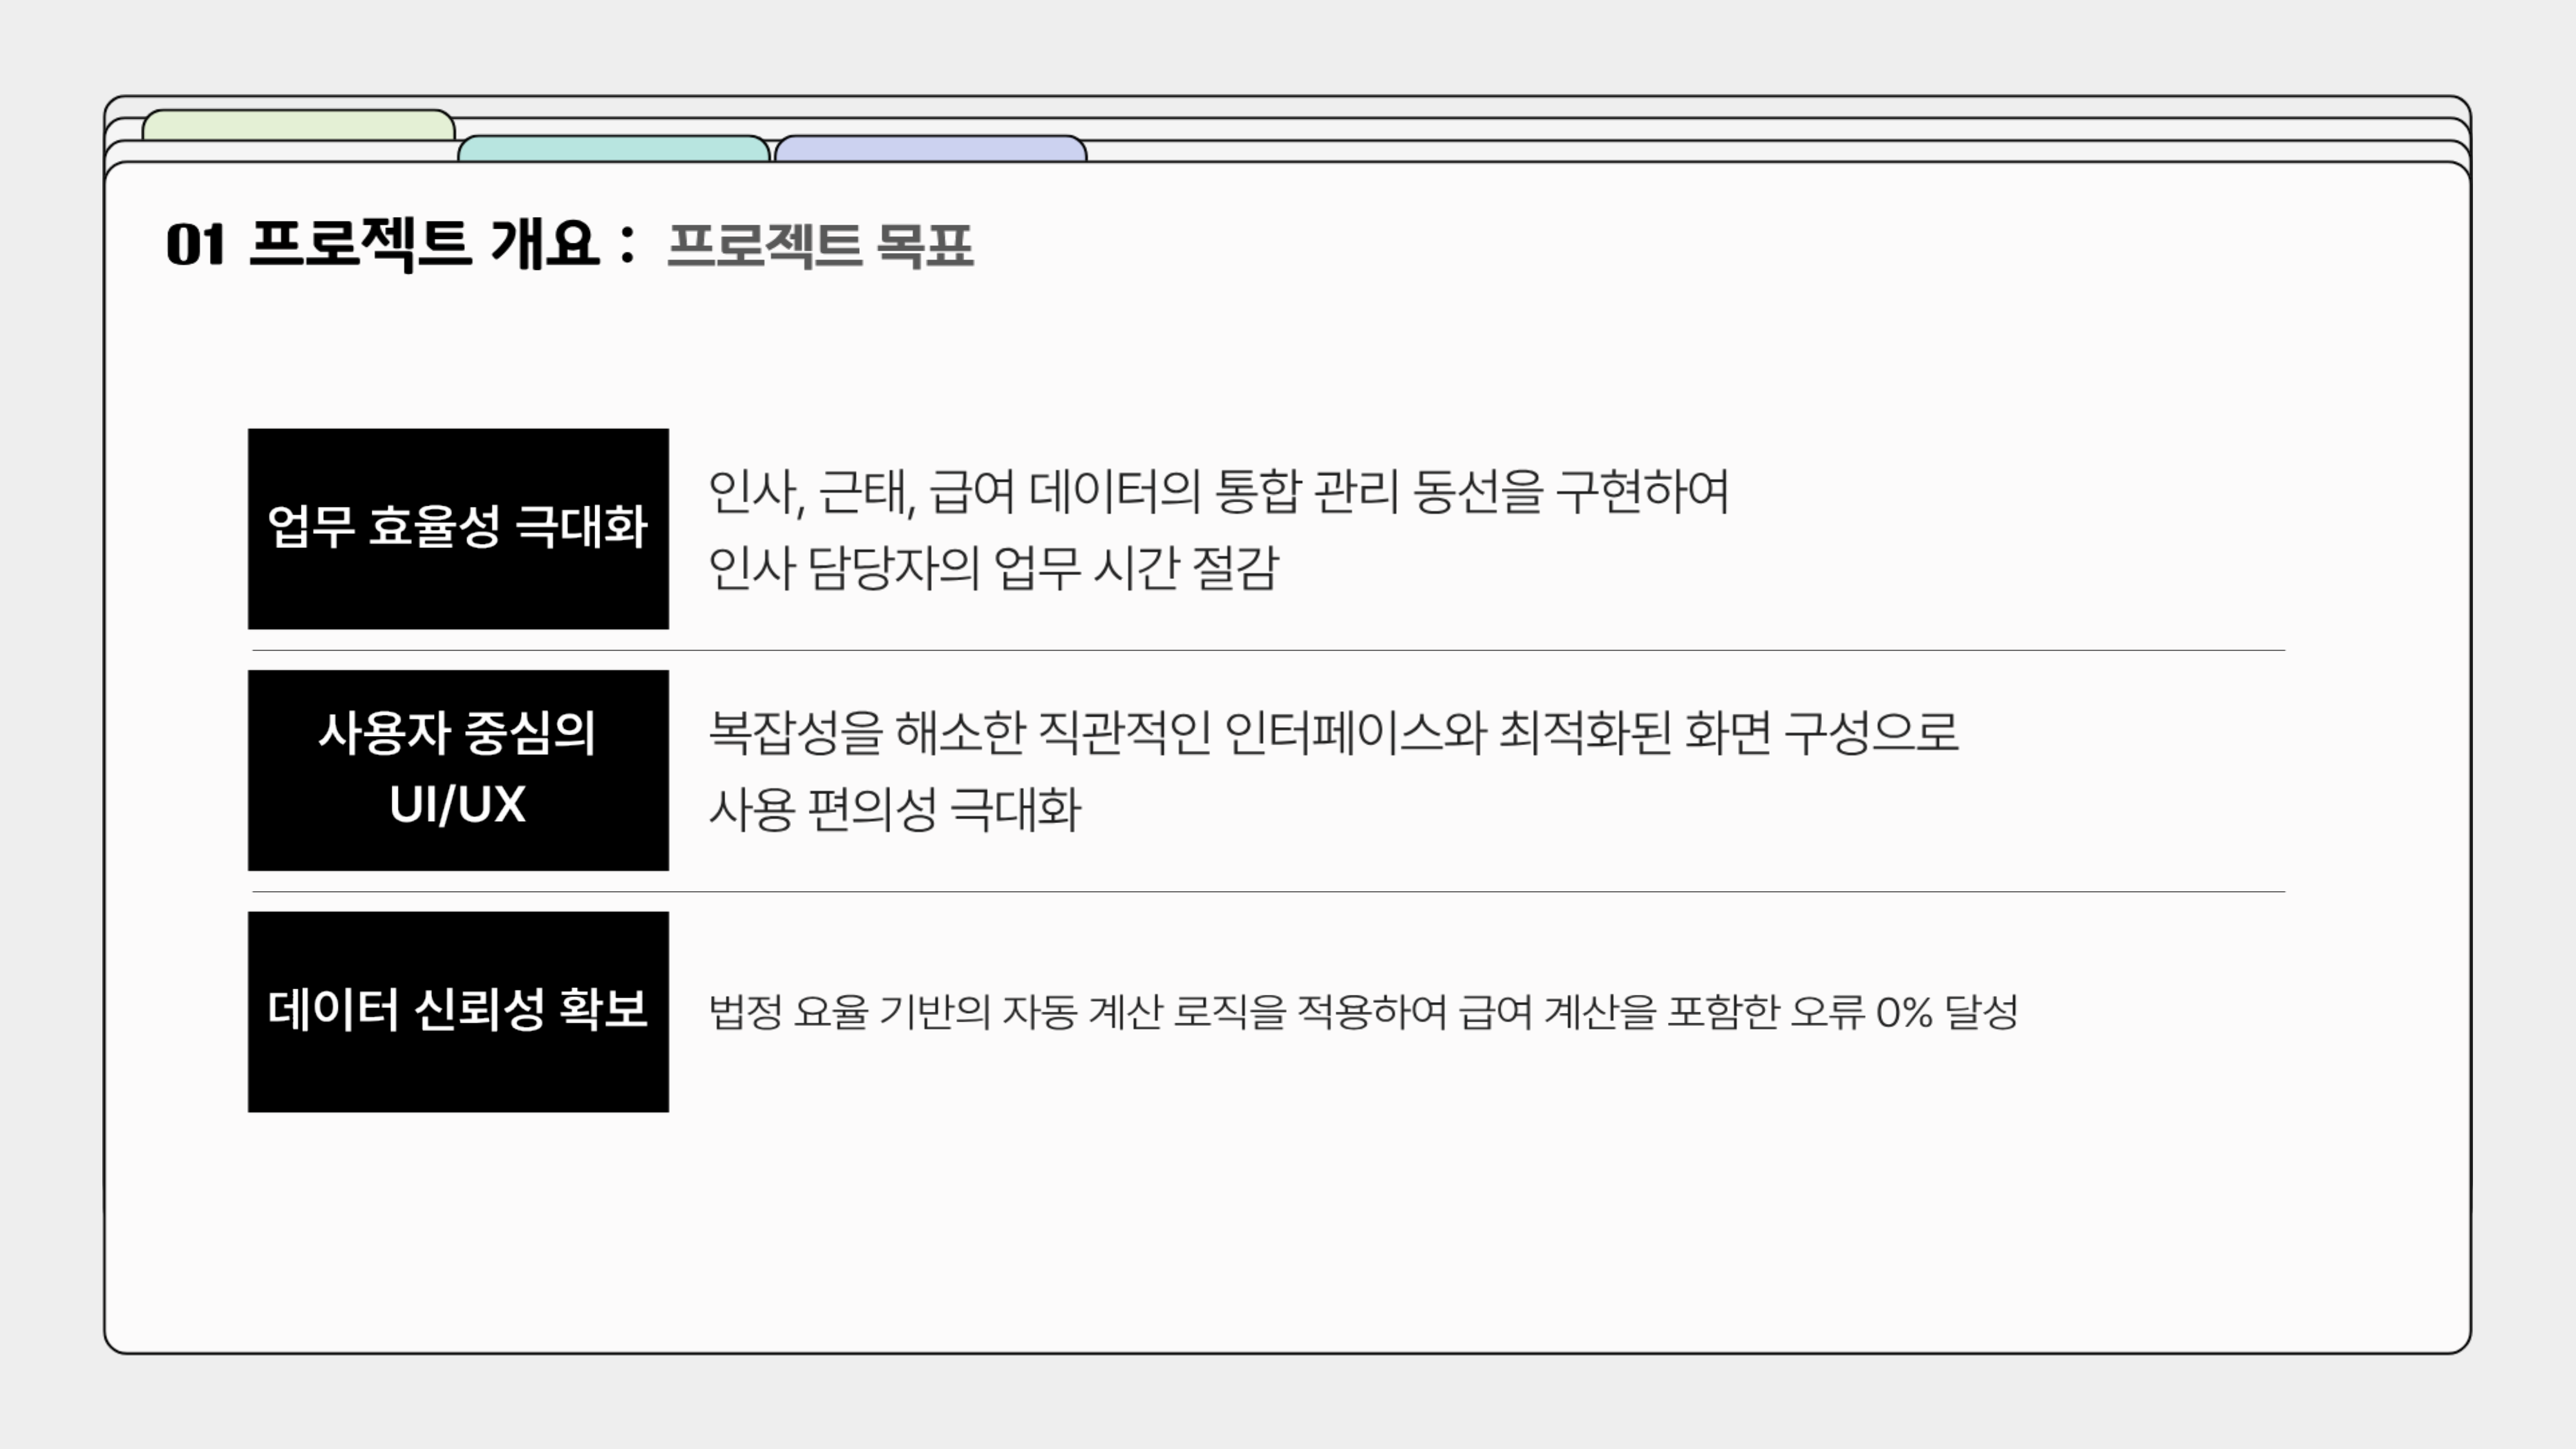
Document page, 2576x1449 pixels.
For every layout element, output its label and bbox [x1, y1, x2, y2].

picture [102, 93, 2474, 1357]
